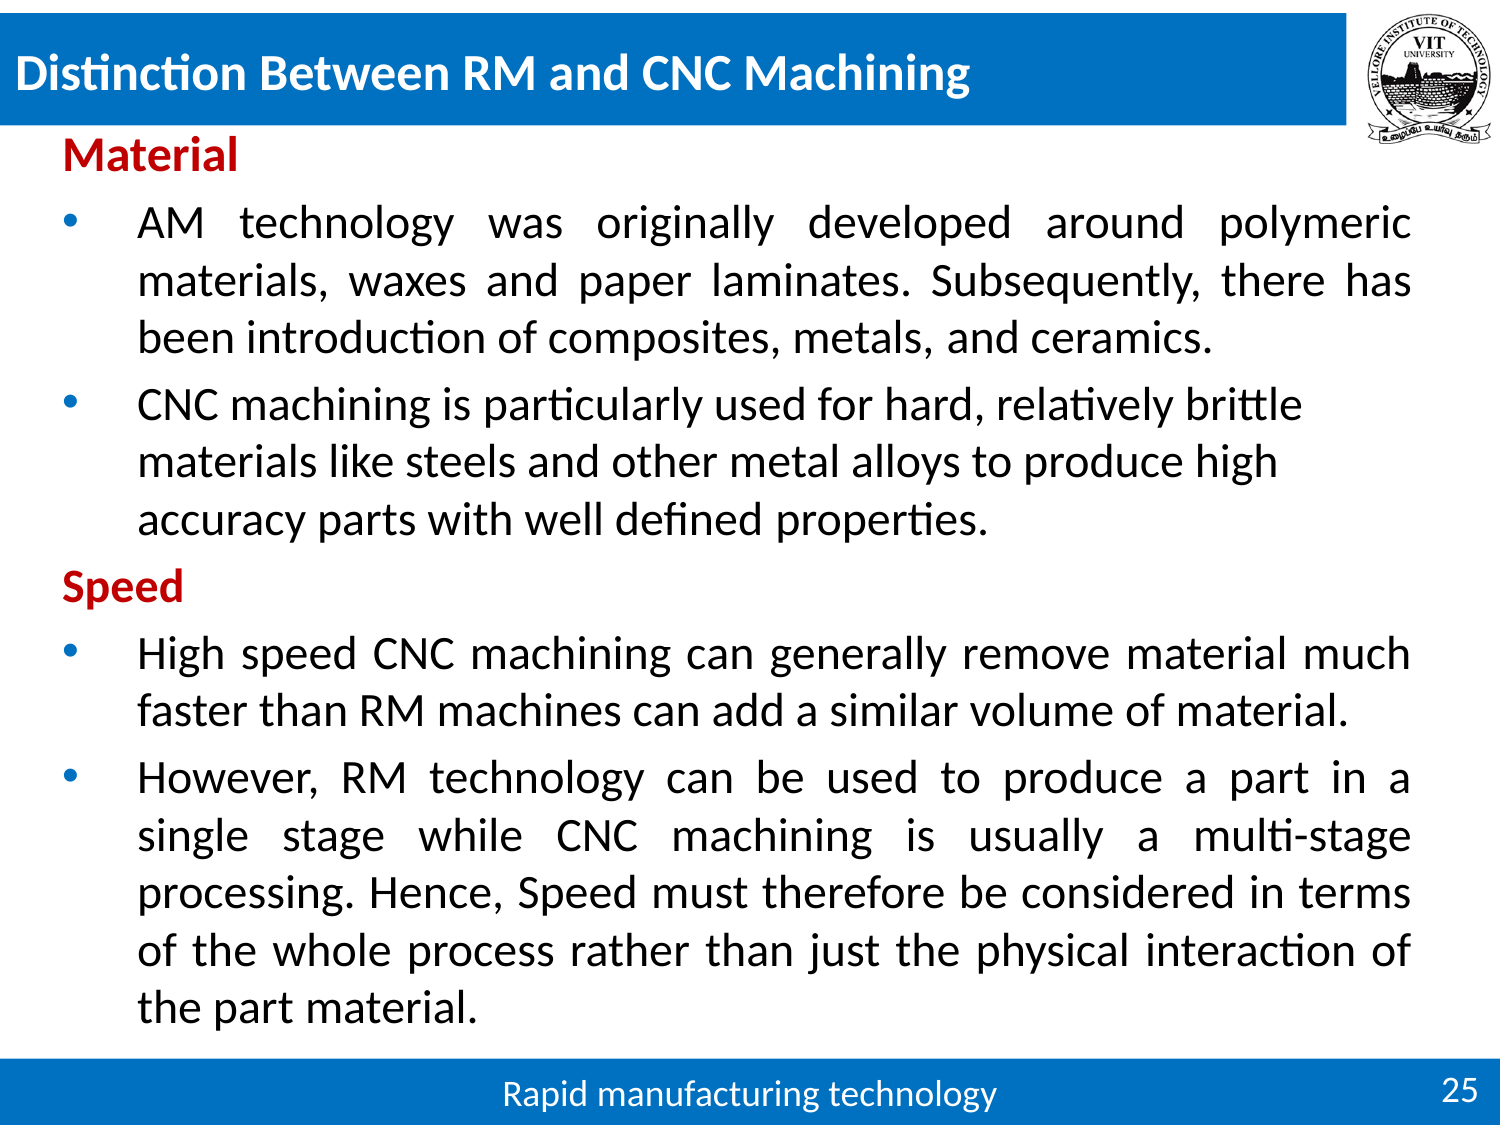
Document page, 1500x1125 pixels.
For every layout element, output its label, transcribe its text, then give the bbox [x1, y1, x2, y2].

footer Rapid manufacturing technology [476, 1058, 1024, 1125]
picture [1367, 13, 1492, 144]
title Distinction Between RM and CNC Machining [0, 13, 1347, 126]
list Material AM technology was originally developed around polymeric materials, waxes and paper laminates. Subsequently, there has been introduction of composites, metals, and ceramics. CNC machining is particularly used for hard, relatively brittle materials like steels and other metal alloys to produce high accuracy parts with well defined properties. Speed High speed CNC machining can generally remove material much faster than RM machines can add a similar volume of material. However, RM technology can be used to produce a part in a single stage while CNC machining is usually a multi-stage processing. Hence, Speed must therefore be considered in terms of the whole process rather than just the physical interaction of the part material. [47, 113, 1430, 1061]
slide_number 25 [1281, 1057, 1495, 1118]
